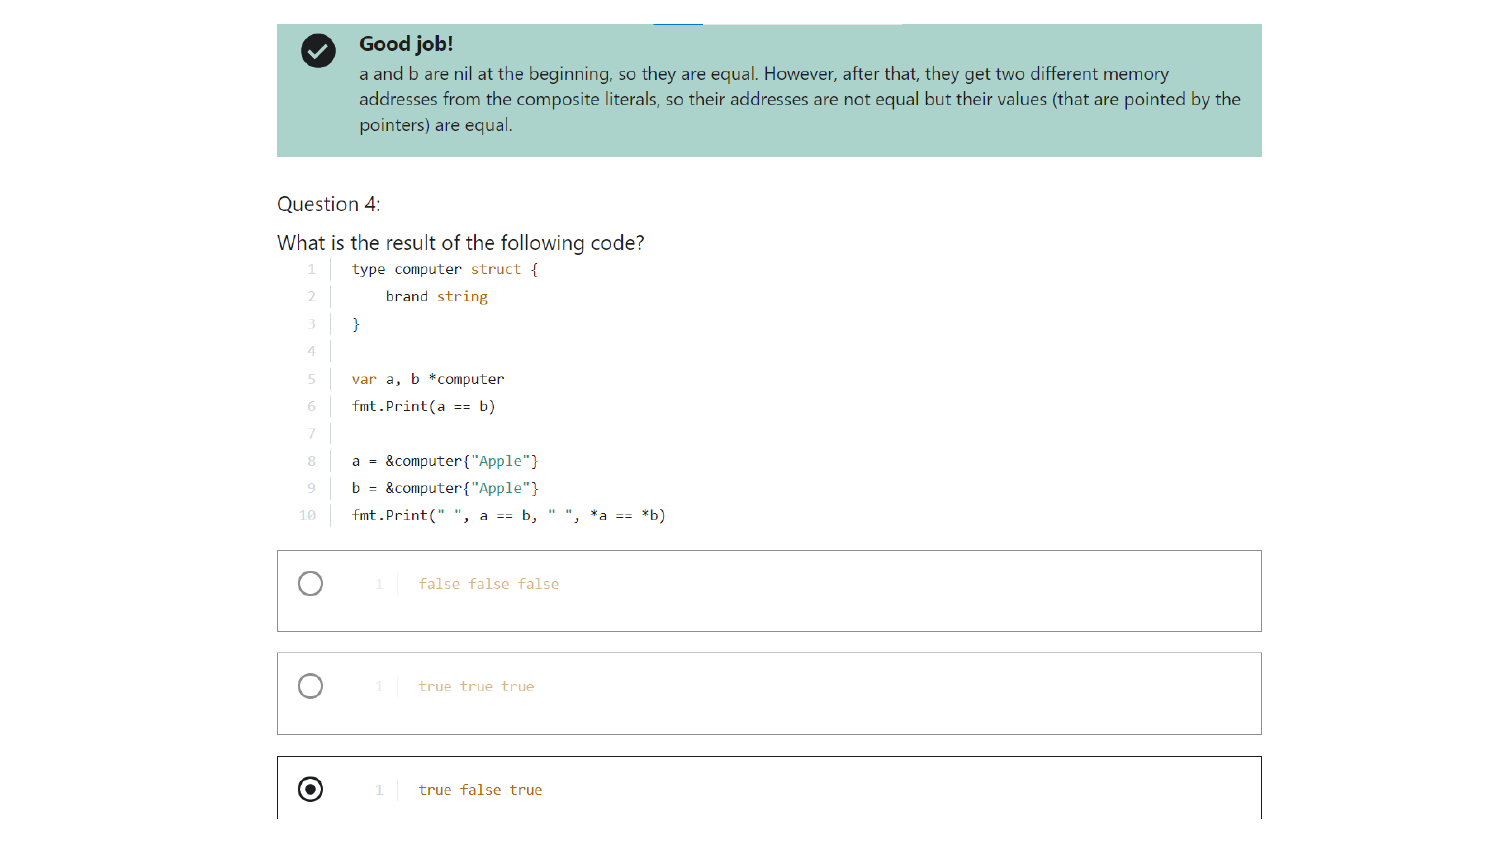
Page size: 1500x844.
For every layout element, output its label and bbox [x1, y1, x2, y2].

picture [137, 24, 1374, 819]
